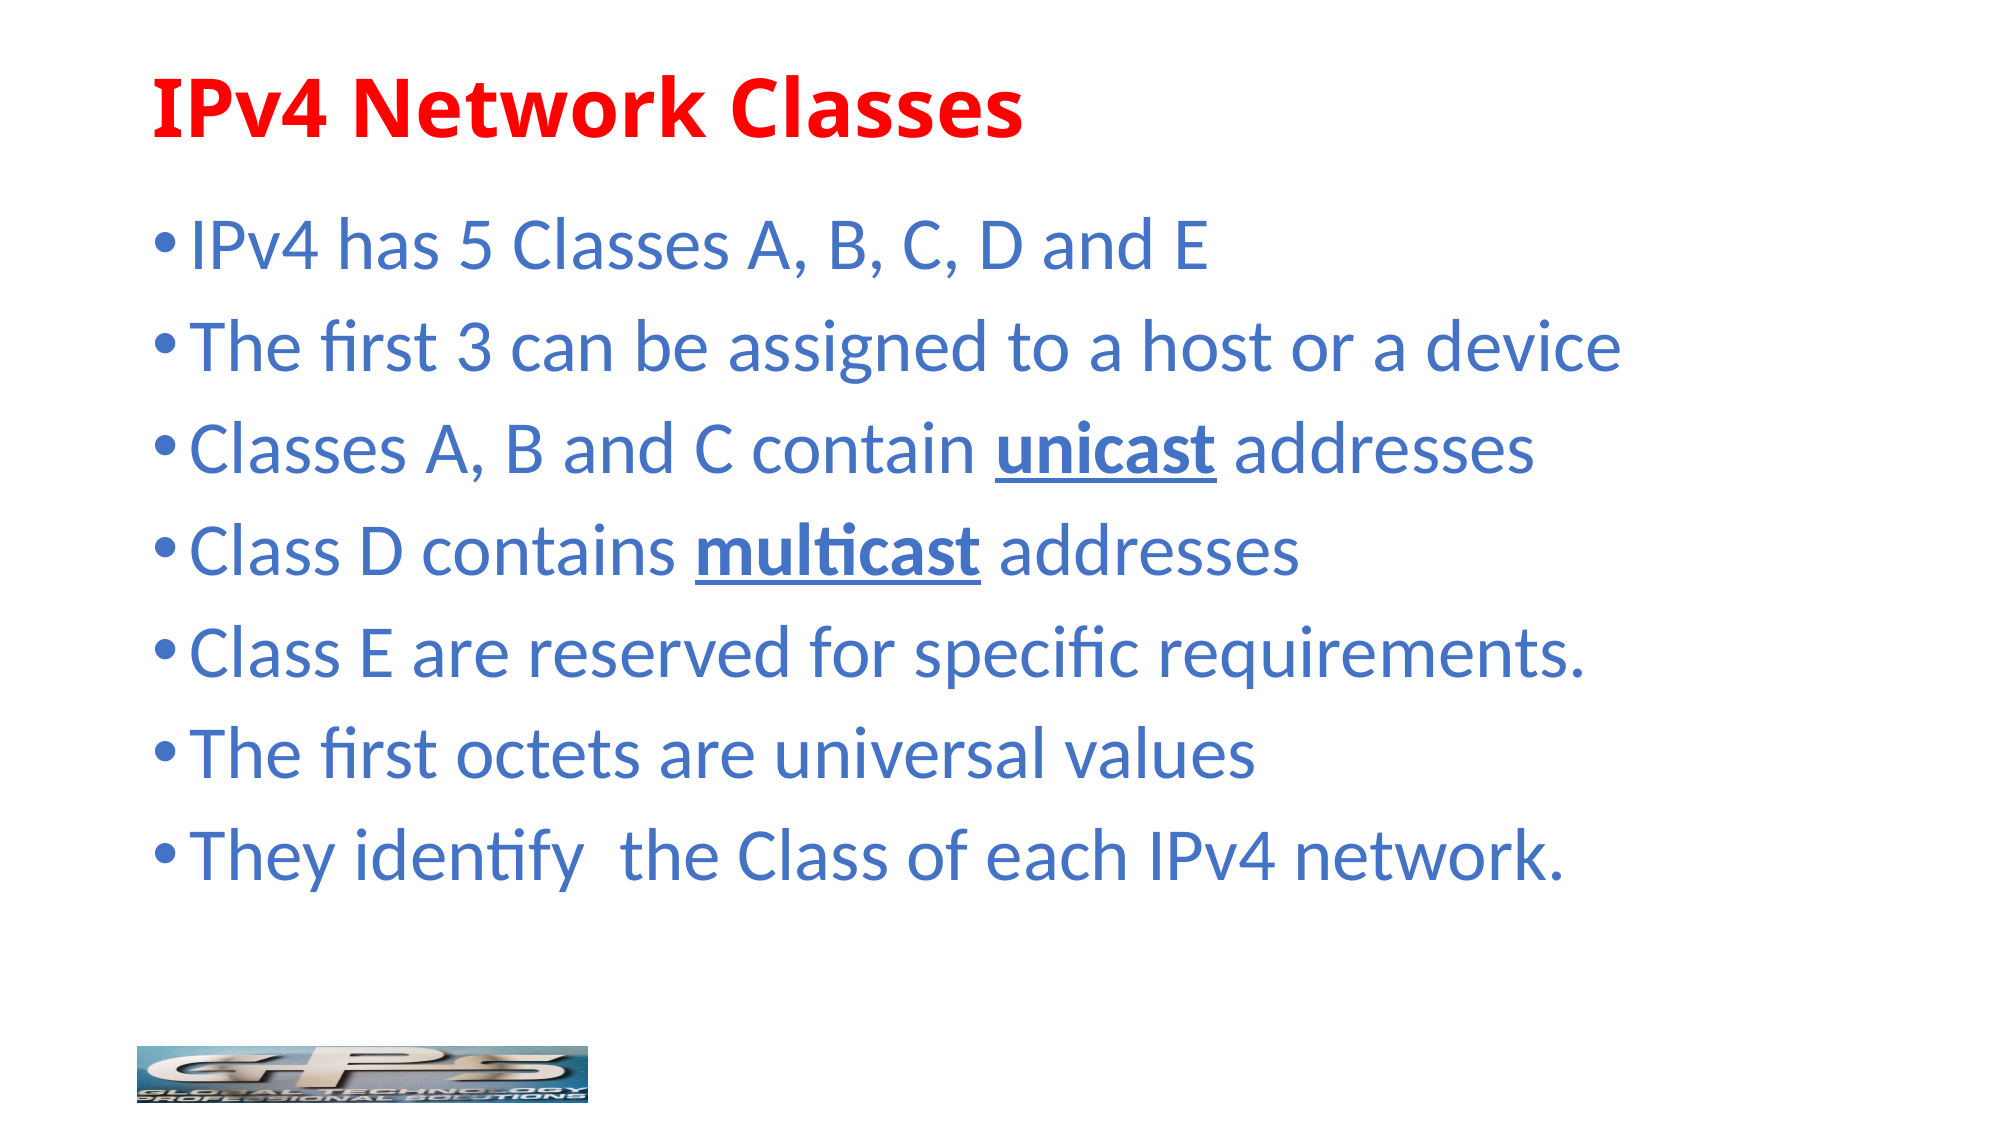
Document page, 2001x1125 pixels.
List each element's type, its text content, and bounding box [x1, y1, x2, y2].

title IPv4 Network Classes [137, 59, 1863, 164]
list IPv4 has 5 Classes A, B, C, D and E The first 3 can be assigned to a host or a device Classes A, B and C contain unicast addresses Class D contains multicast addresses Class E are reserved for specific requirements. The first octets are universal values They identify the Class of each IPv4 network. [137, 197, 1863, 1014]
picture [137, 1046, 588, 1103]
